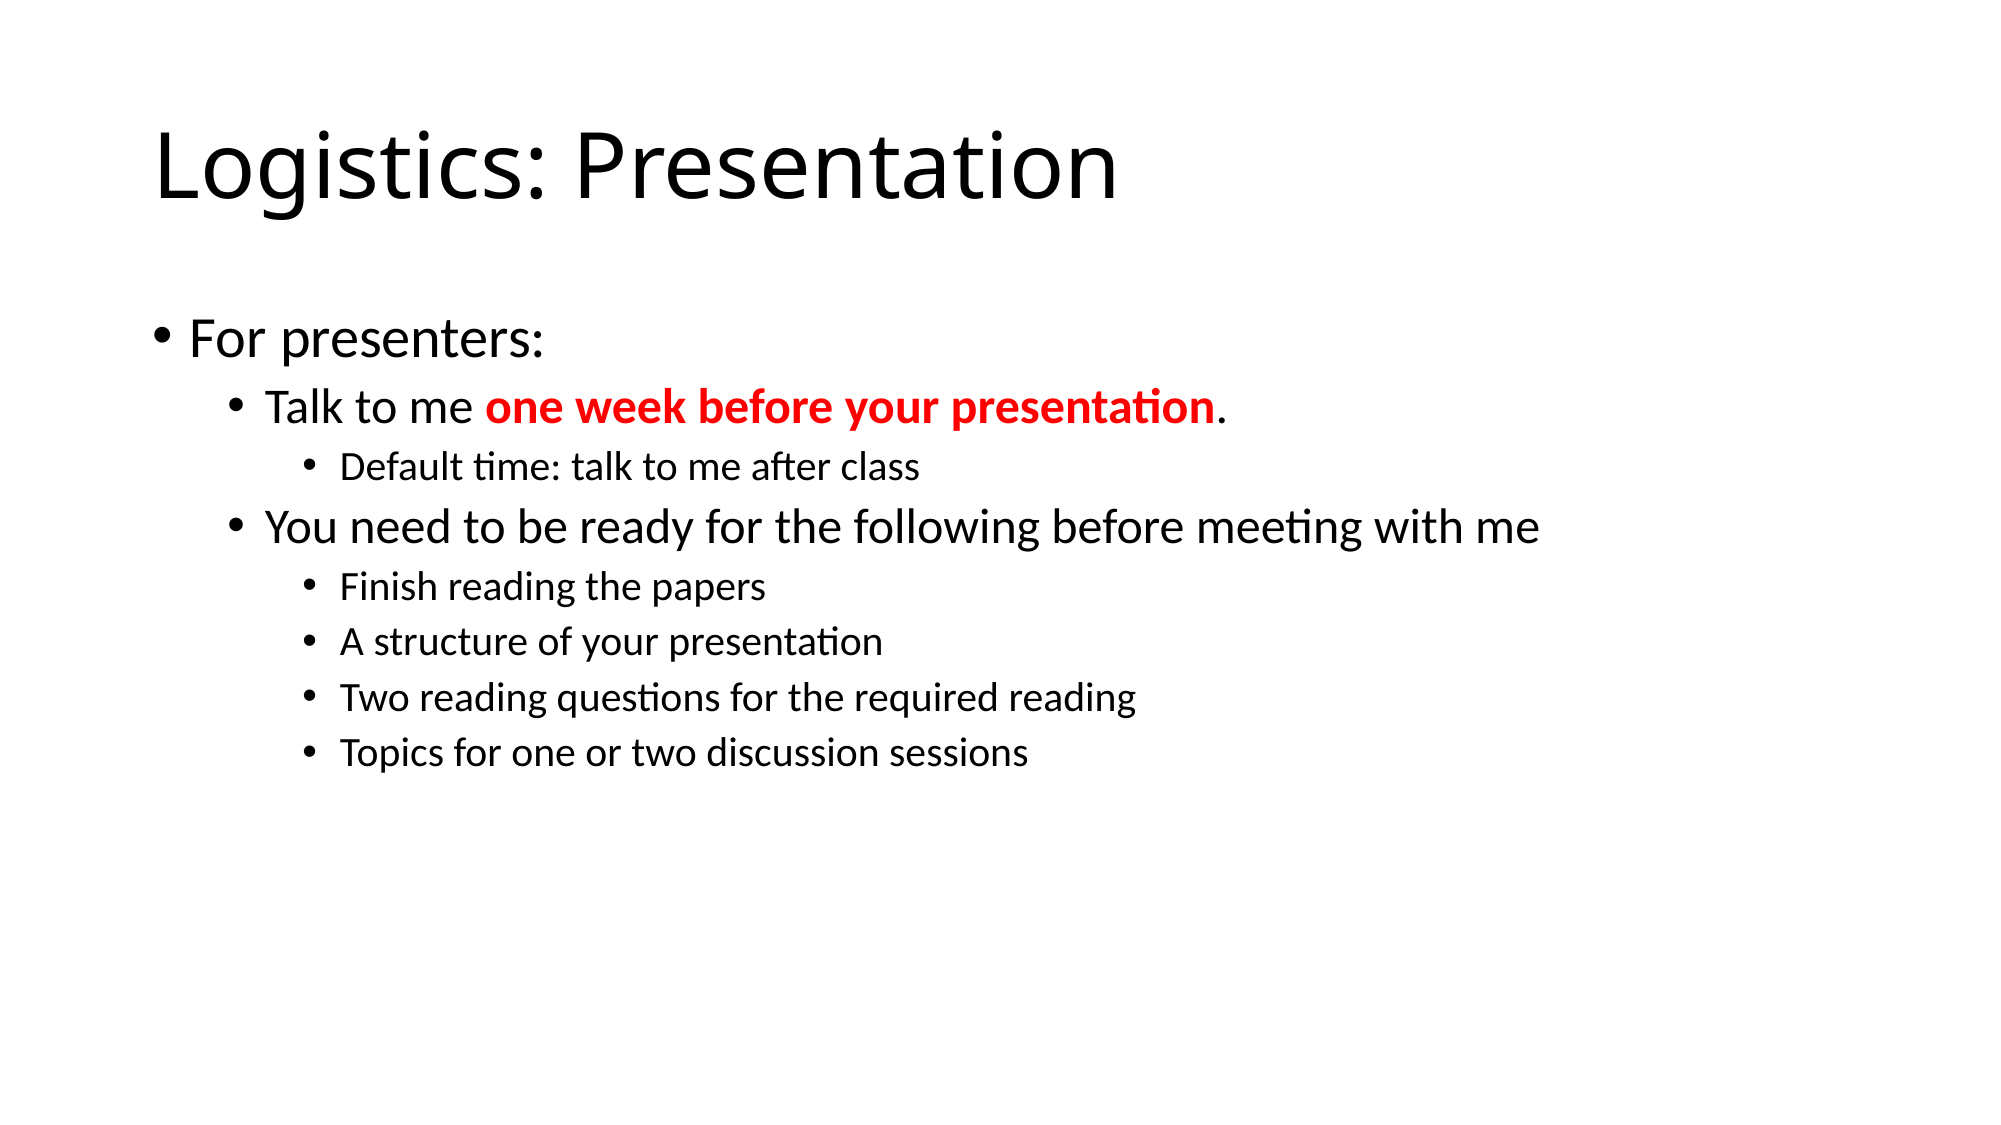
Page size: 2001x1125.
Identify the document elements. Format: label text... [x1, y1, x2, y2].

list For presenters: Talk to me one week before your presentation. Default time: talk to me after class You need to be ready for the following before meeting with me Finish reading the papers A structure of your presentation Two reading questions for the required reading Topics for one or two discussion sessions [137, 299, 1863, 1043]
title Logistics: Presentation [137, 59, 1863, 278]
